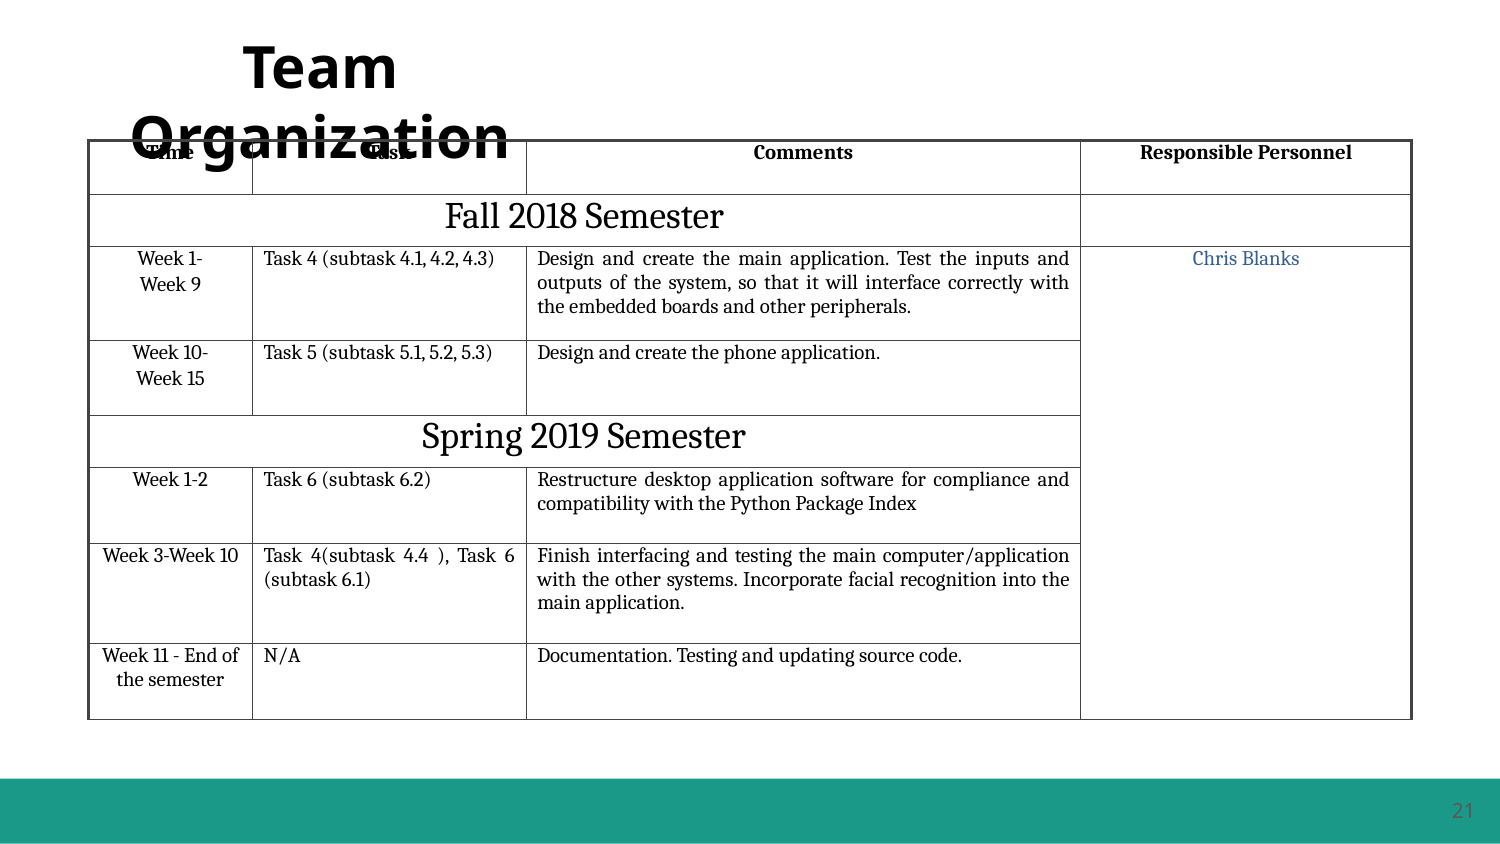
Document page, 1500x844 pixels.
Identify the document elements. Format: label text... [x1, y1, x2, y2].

table_header Task [253, 142, 526, 194]
table_cell Documentation. Testing and updating source code. [527, 644, 1080, 719]
table_header Responsible Personnel [1081, 142, 1410, 194]
table_cell Week 1-2 [90, 468, 252, 543]
table_cell N/A [253, 644, 526, 719]
table_cell [1081, 195, 1410, 246]
table_cell Week 10- Week 15 [90, 341, 252, 415]
table_cell Week 3-Week 10 [90, 544, 252, 643]
table_cell Design and create the phone application. [527, 341, 1080, 415]
table_cell Task 6 (subtask 6.2) [253, 468, 526, 543]
table_cell Spring 2019 Semester [90, 416, 1080, 467]
table_cell Week 11 - End of the semester [90, 644, 252, 719]
table_cell Task 5 (subtask 5.1, 5.2, 5.3) [253, 341, 526, 415]
table_cell Fall 2018 Semester [90, 195, 1080, 246]
table_cell Finish interfacing and testing the main computer/application with the other systems. Incorporate facial recognition into the main application. [527, 544, 1080, 643]
slide_number ‹#› [1400, 779, 1491, 844]
table_header Comments [527, 142, 1080, 194]
table_cell Chris Blanks [1081, 247, 1410, 719]
table_cell Task 4 (subtask 4.1, 4.2, 4.3) [253, 247, 526, 340]
table_cell Restructure desktop application software for compliance and compatibility with the Python Package Index [527, 468, 1080, 543]
text_box [0, 778, 1500, 844]
table_header Time [90, 142, 252, 194]
table_cell Week 1- Week 9 [90, 247, 252, 340]
table_cell Task 4(subtask 4.4 ), Task 6 (subtask 6.1) [253, 544, 526, 643]
table_cell Design and create the main application. Test the inputs and outputs of the system, so that it will interface correctly with the embedded boards and other peripherals. [527, 247, 1080, 340]
title Team Organization [29, 14, 612, 103]
